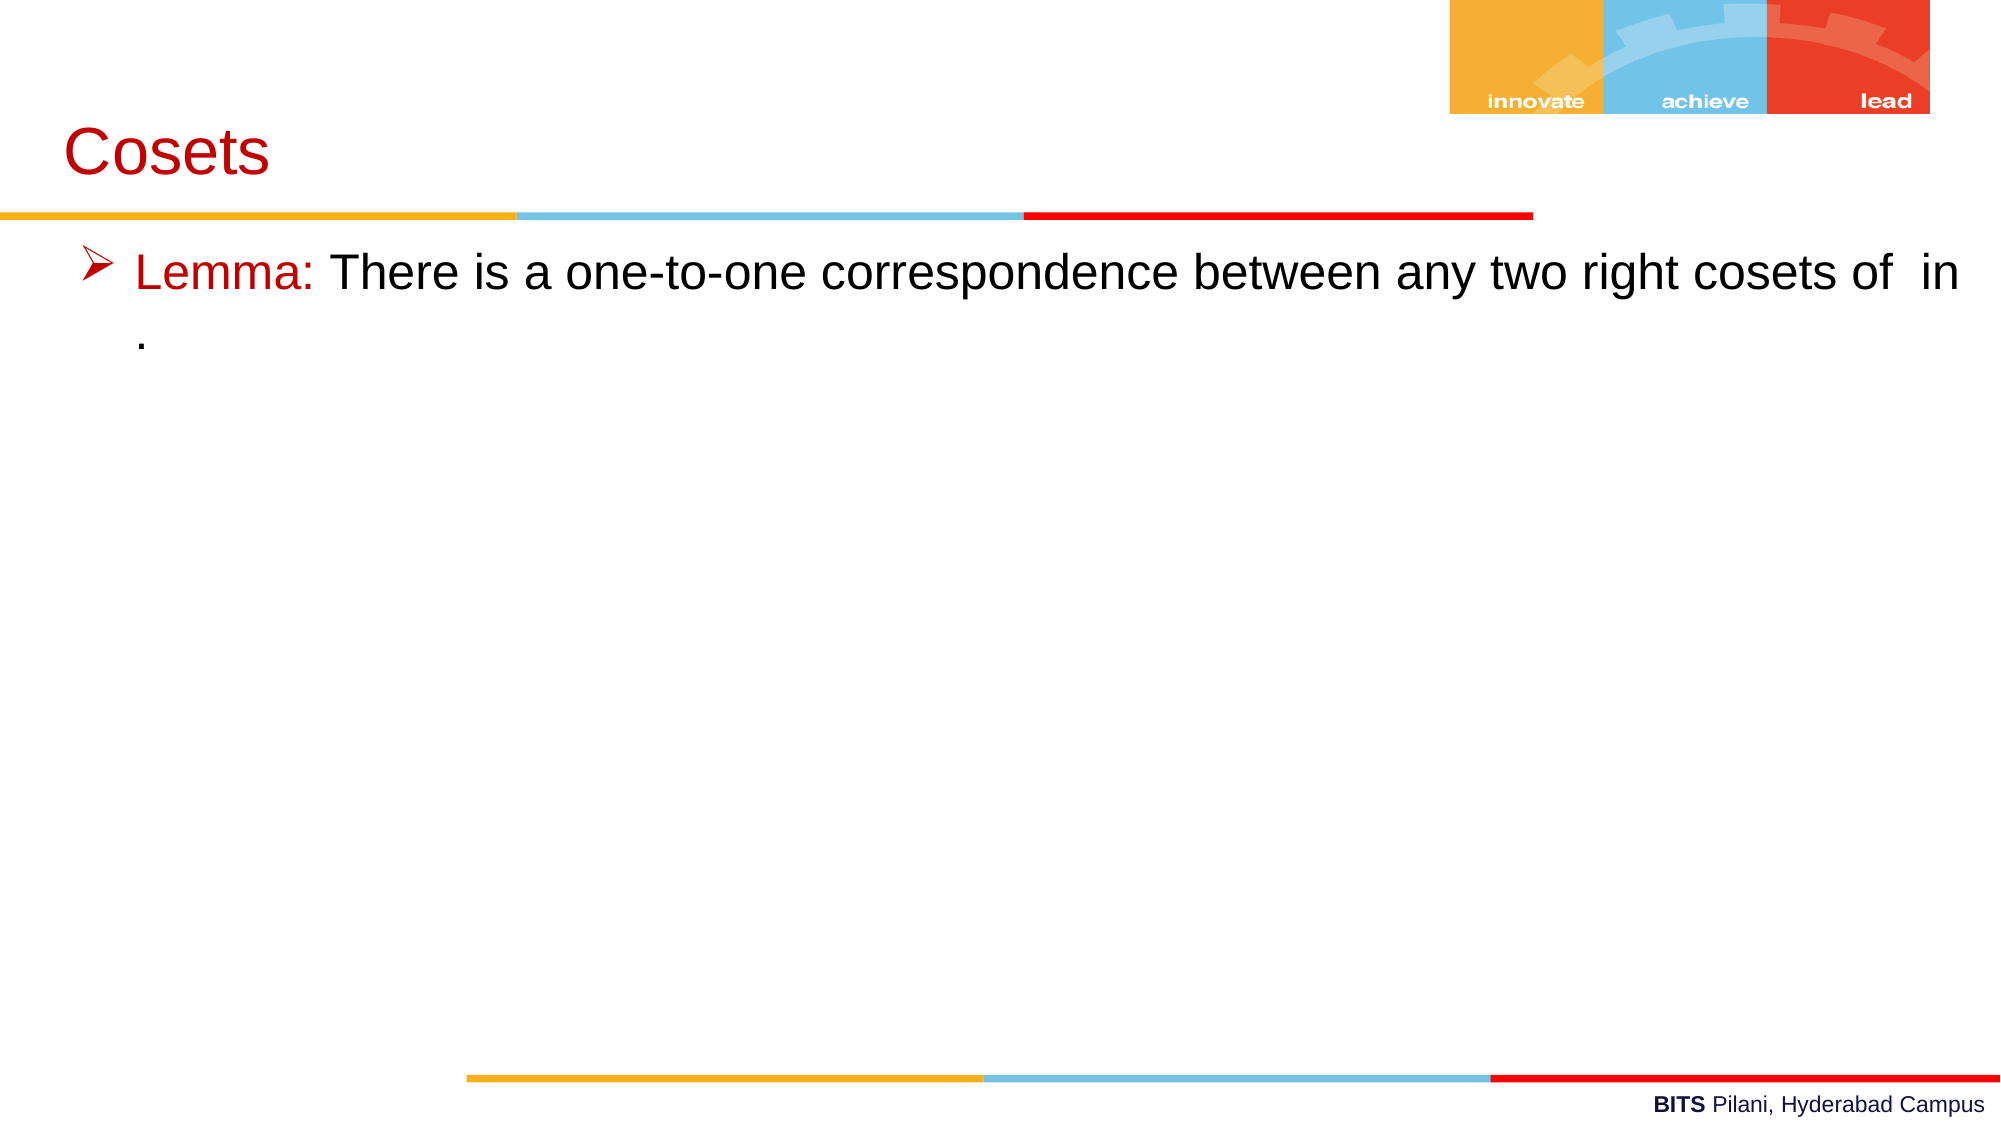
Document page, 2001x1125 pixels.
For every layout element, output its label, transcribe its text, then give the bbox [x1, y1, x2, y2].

picture [1449, 0, 1930, 114]
text_box Cosets [49, 76, 1400, 220]
